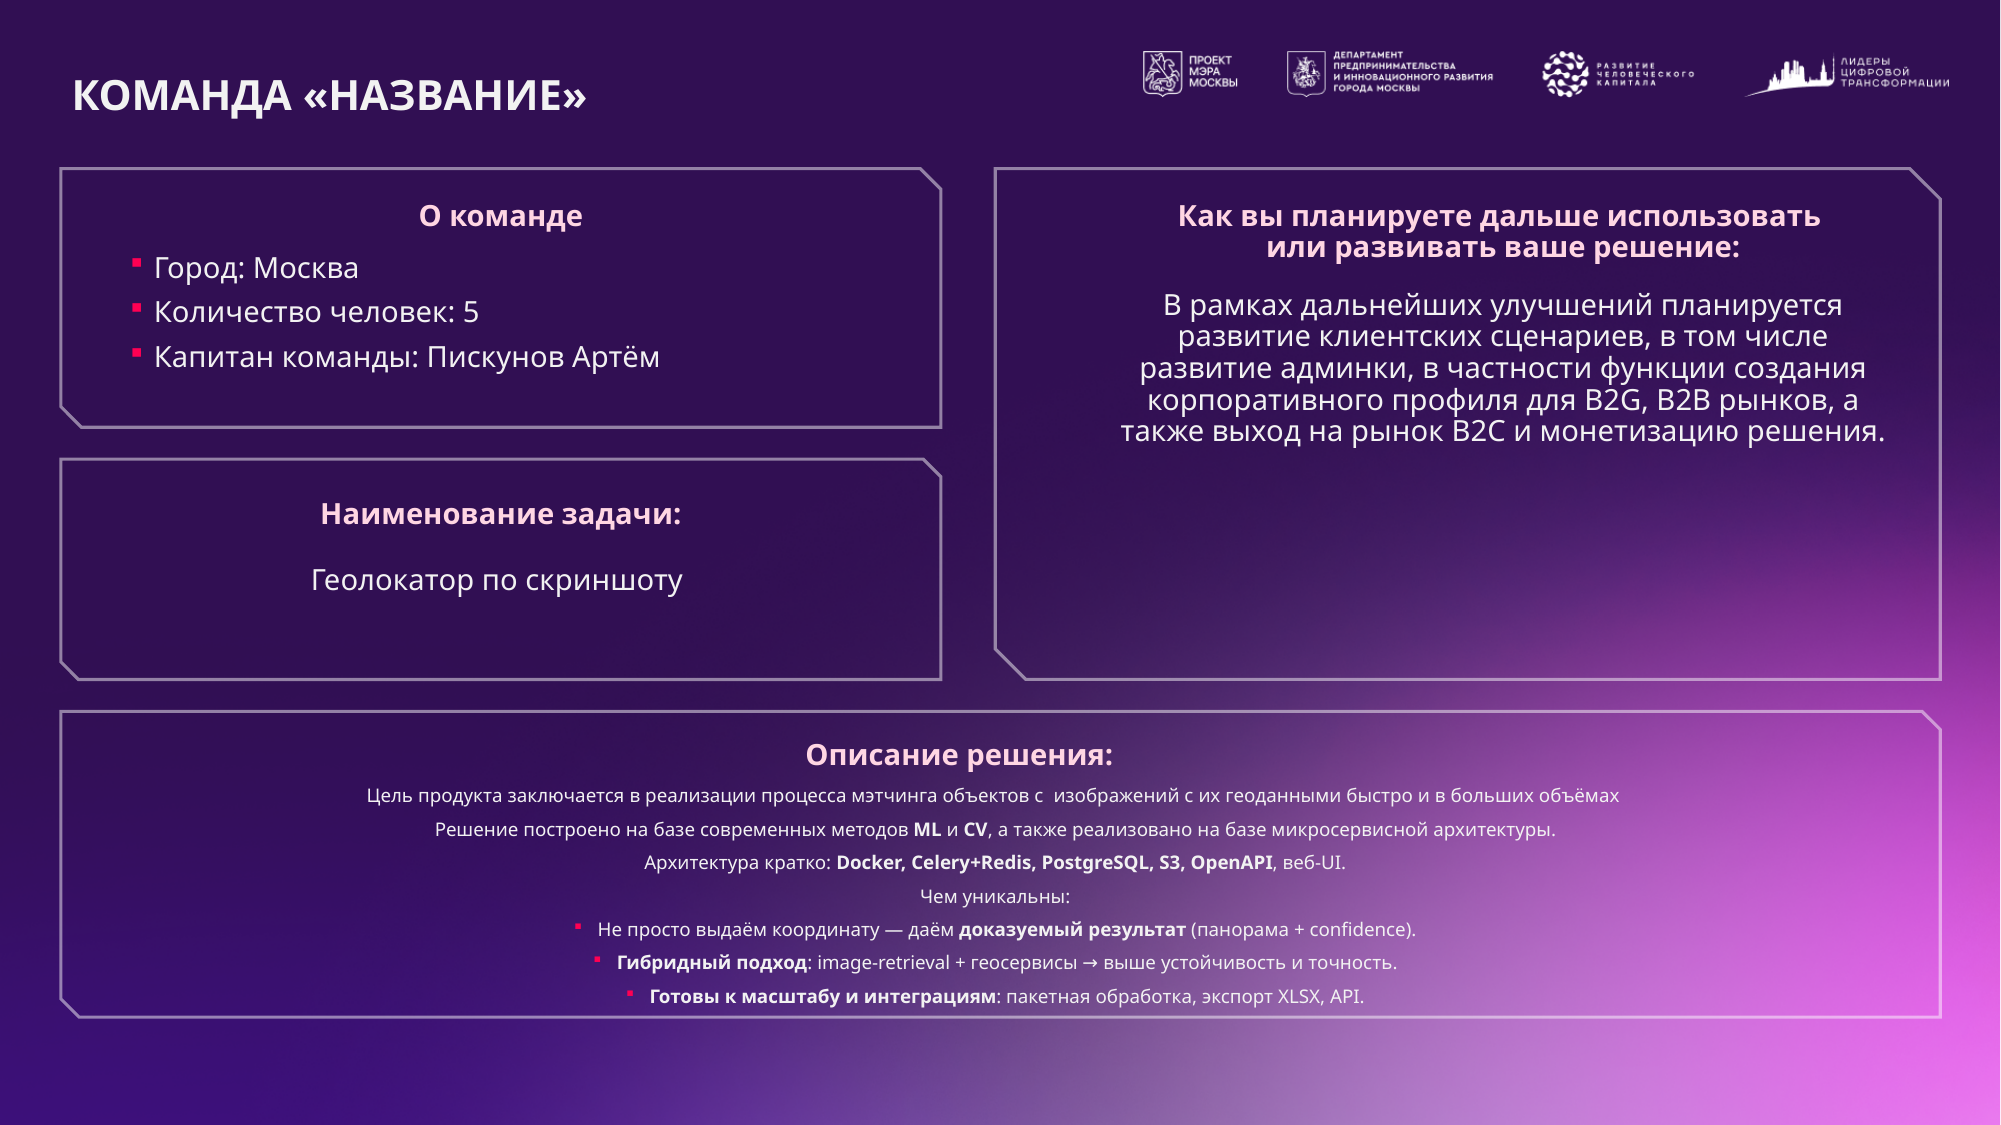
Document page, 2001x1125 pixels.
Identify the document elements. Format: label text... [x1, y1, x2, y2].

text_box Цель продукта заключается в реализации процесса мэтчинга объектов с изображений с их геоданными быстро и в больших объёмах Решение построено на базе современных методов ML и CV, а также реализовано на базе микросервисной архитектуры. Архитектура кратко: Docker, Celery+Redis, PostgreSQL, S3, OpenAPI, веб-UI. Чем уникальны: Не просто выдаём координату — даём доказуемый результат (панорама + confidence). Гибридный подход: image-retrieval + геосервисы → выше устойчивость и точность. Готовы к масштабу и интеграциям: пакетная обработка, экспорт XLSX, API. [99, 779, 1892, 957]
text_box Описание решения: [714, 732, 1205, 791]
text_box [59, 710, 1942, 1019]
picture [0, 0, 2001, 1125]
text_box [994, 167, 1942, 681]
text_box Наименование задачи: [255, 491, 747, 550]
text_box Город: Москва Количество человек: 5 Капитан команды: Пискунов Артём [115, 245, 829, 412]
text_box [59, 458, 942, 681]
text_box В рамках дальнейших улучшений планируется развитие клиентских сценариев, в том числе развитие админки, в частности функции создания корпоративного профиля для B2G, B2B рынков, а также выход на рынок B2C и монетизацию решения. [1097, 282, 1909, 460]
text_box Геолокатор по скриншоту [196, 558, 806, 643]
text_box Как вы планируете дальше использовать или развивать ваше решение: [1041, 193, 1965, 281]
text_box [59, 167, 942, 429]
text_box О команде [255, 193, 747, 252]
